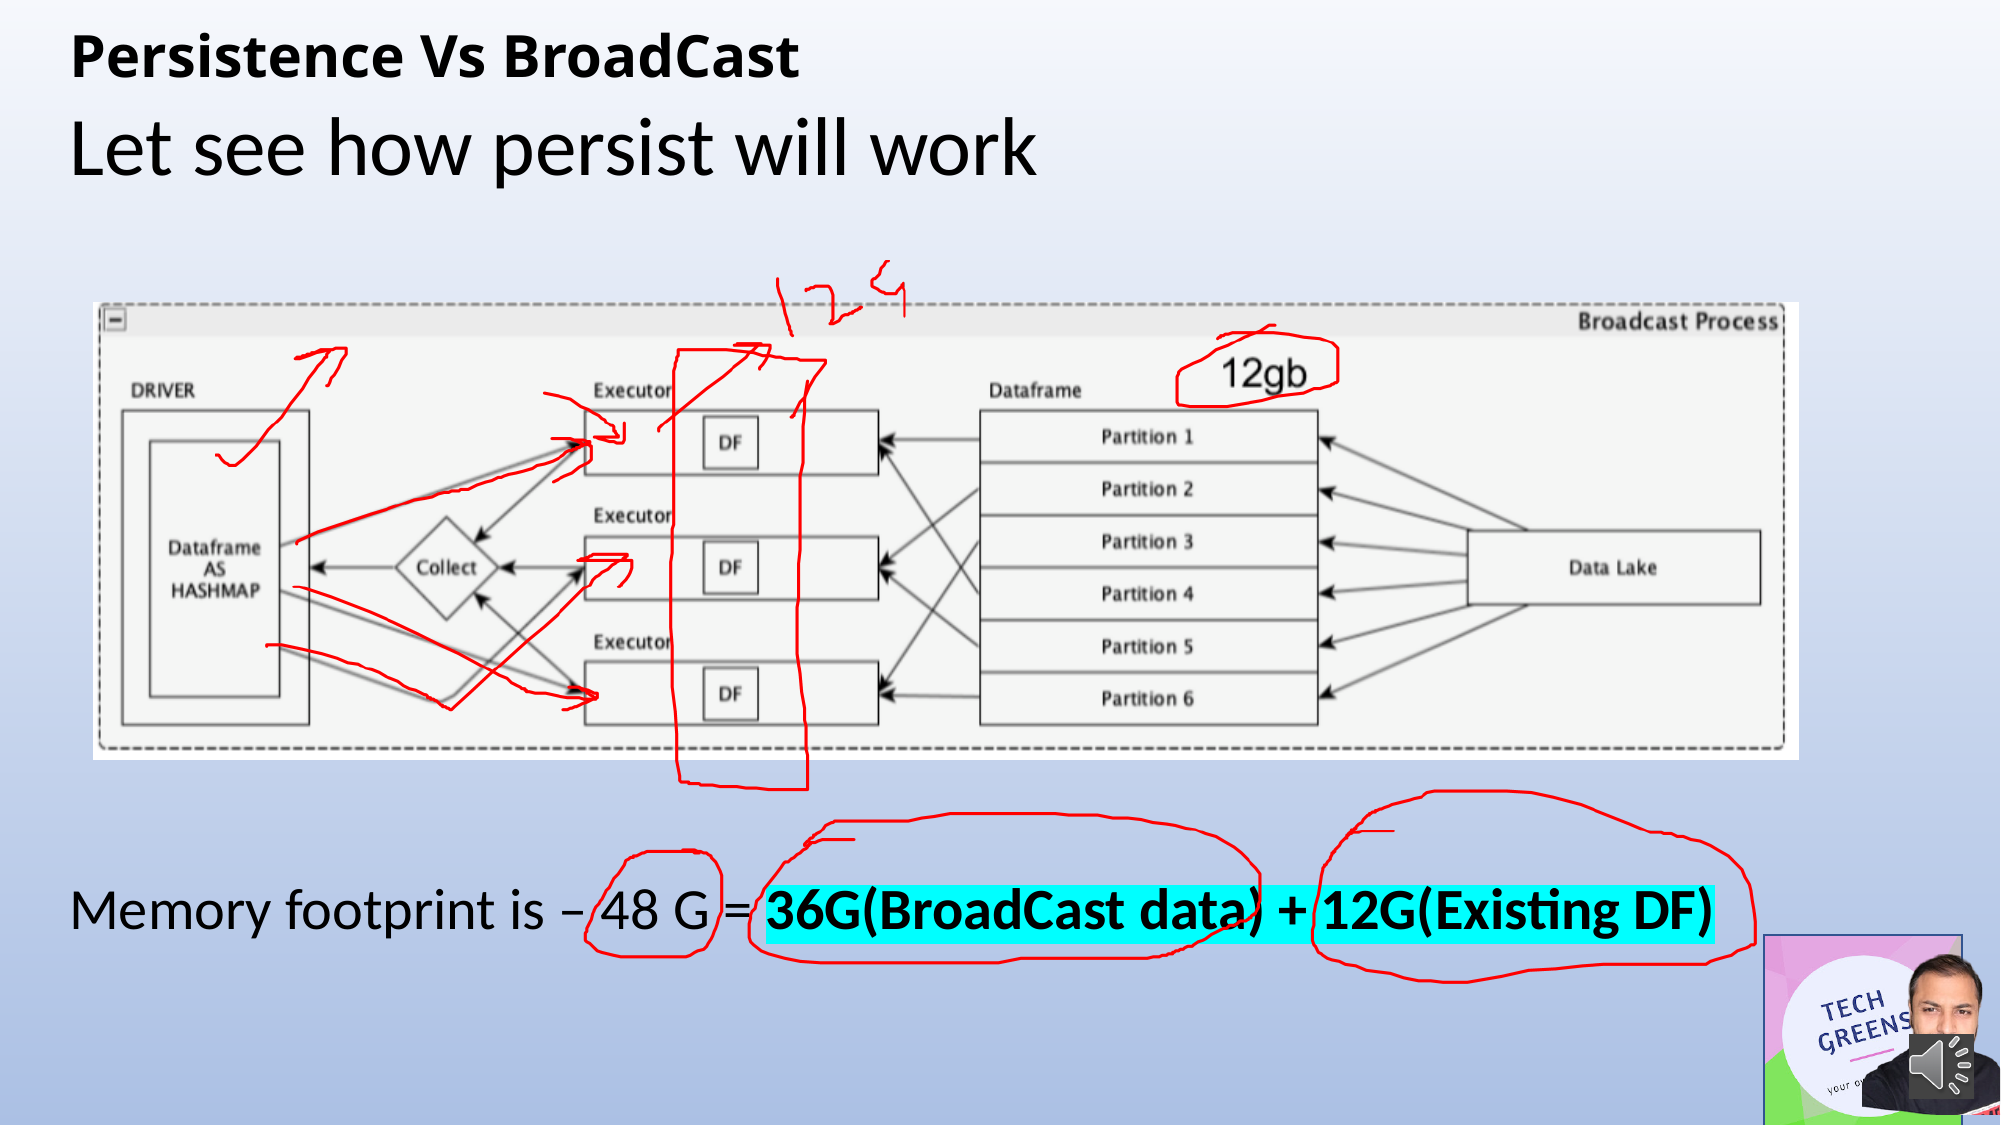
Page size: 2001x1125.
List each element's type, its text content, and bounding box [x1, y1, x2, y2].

picture [1765, 936, 2001, 1125]
title Persistence Vs BroadCast [54, 20, 1780, 95]
picture [93, 260, 1799, 994]
list Let see how persist will work Memory footprint is – 48 G = 36G(BroadCast data) + 12G(Existing DF) [54, 95, 1863, 1076]
